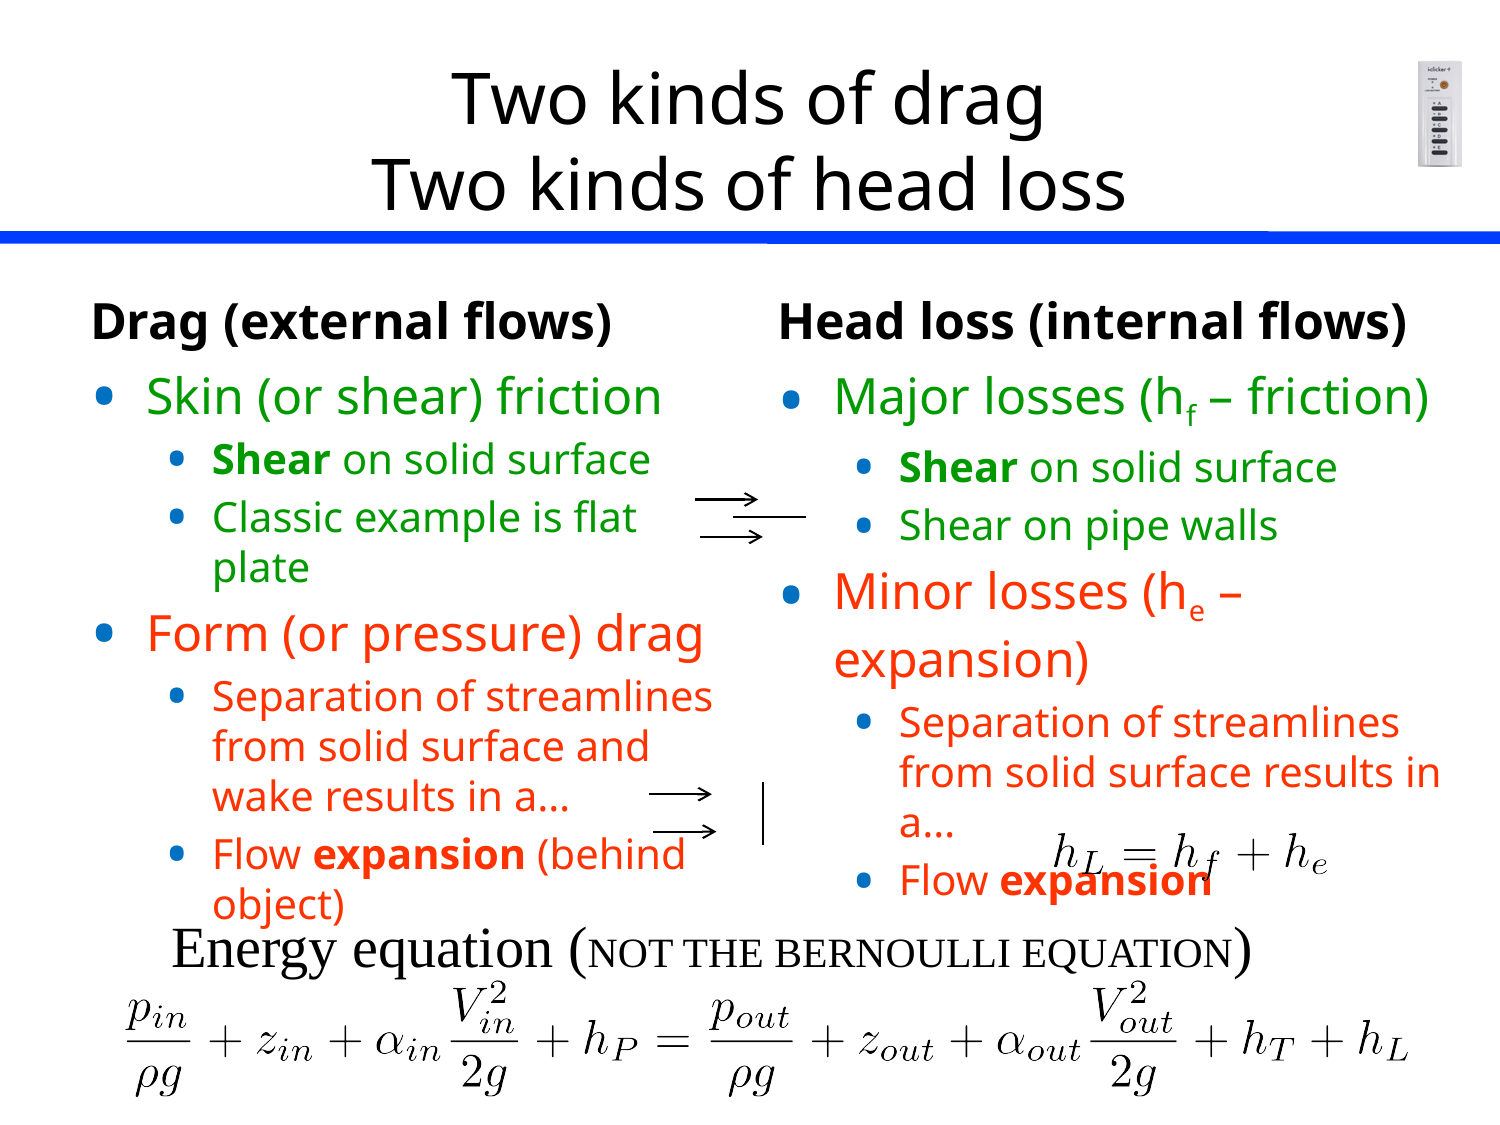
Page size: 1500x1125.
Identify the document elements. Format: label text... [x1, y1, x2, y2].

text_box Energy equation (NOT THE BERNOULLI EQUATION) [156, 901, 1268, 979]
picture [1418, 59, 1462, 167]
picture [1054, 833, 1327, 882]
list Major losses (hf – friction) Shear on solid surface Shear on pipe walls Minor losses (he – expansion) Separation of streamlines from solid surface results in a… Flow expansion [761, 356, 1479, 1006]
title Two kinds of drag Two kinds of head loss [75, 45, 1425, 233]
list Head loss (internal flows) [761, 251, 1426, 356]
list Drag (external flows) [74, 251, 738, 356]
list Skin (or shear) friction Shear on solid surface Classic example is flat plate Form (or pressure) drag Separation of streamlines from solid surface and wake results in a… Flow expansion (behind object) [74, 356, 738, 1006]
picture [125, 980, 1408, 1097]
